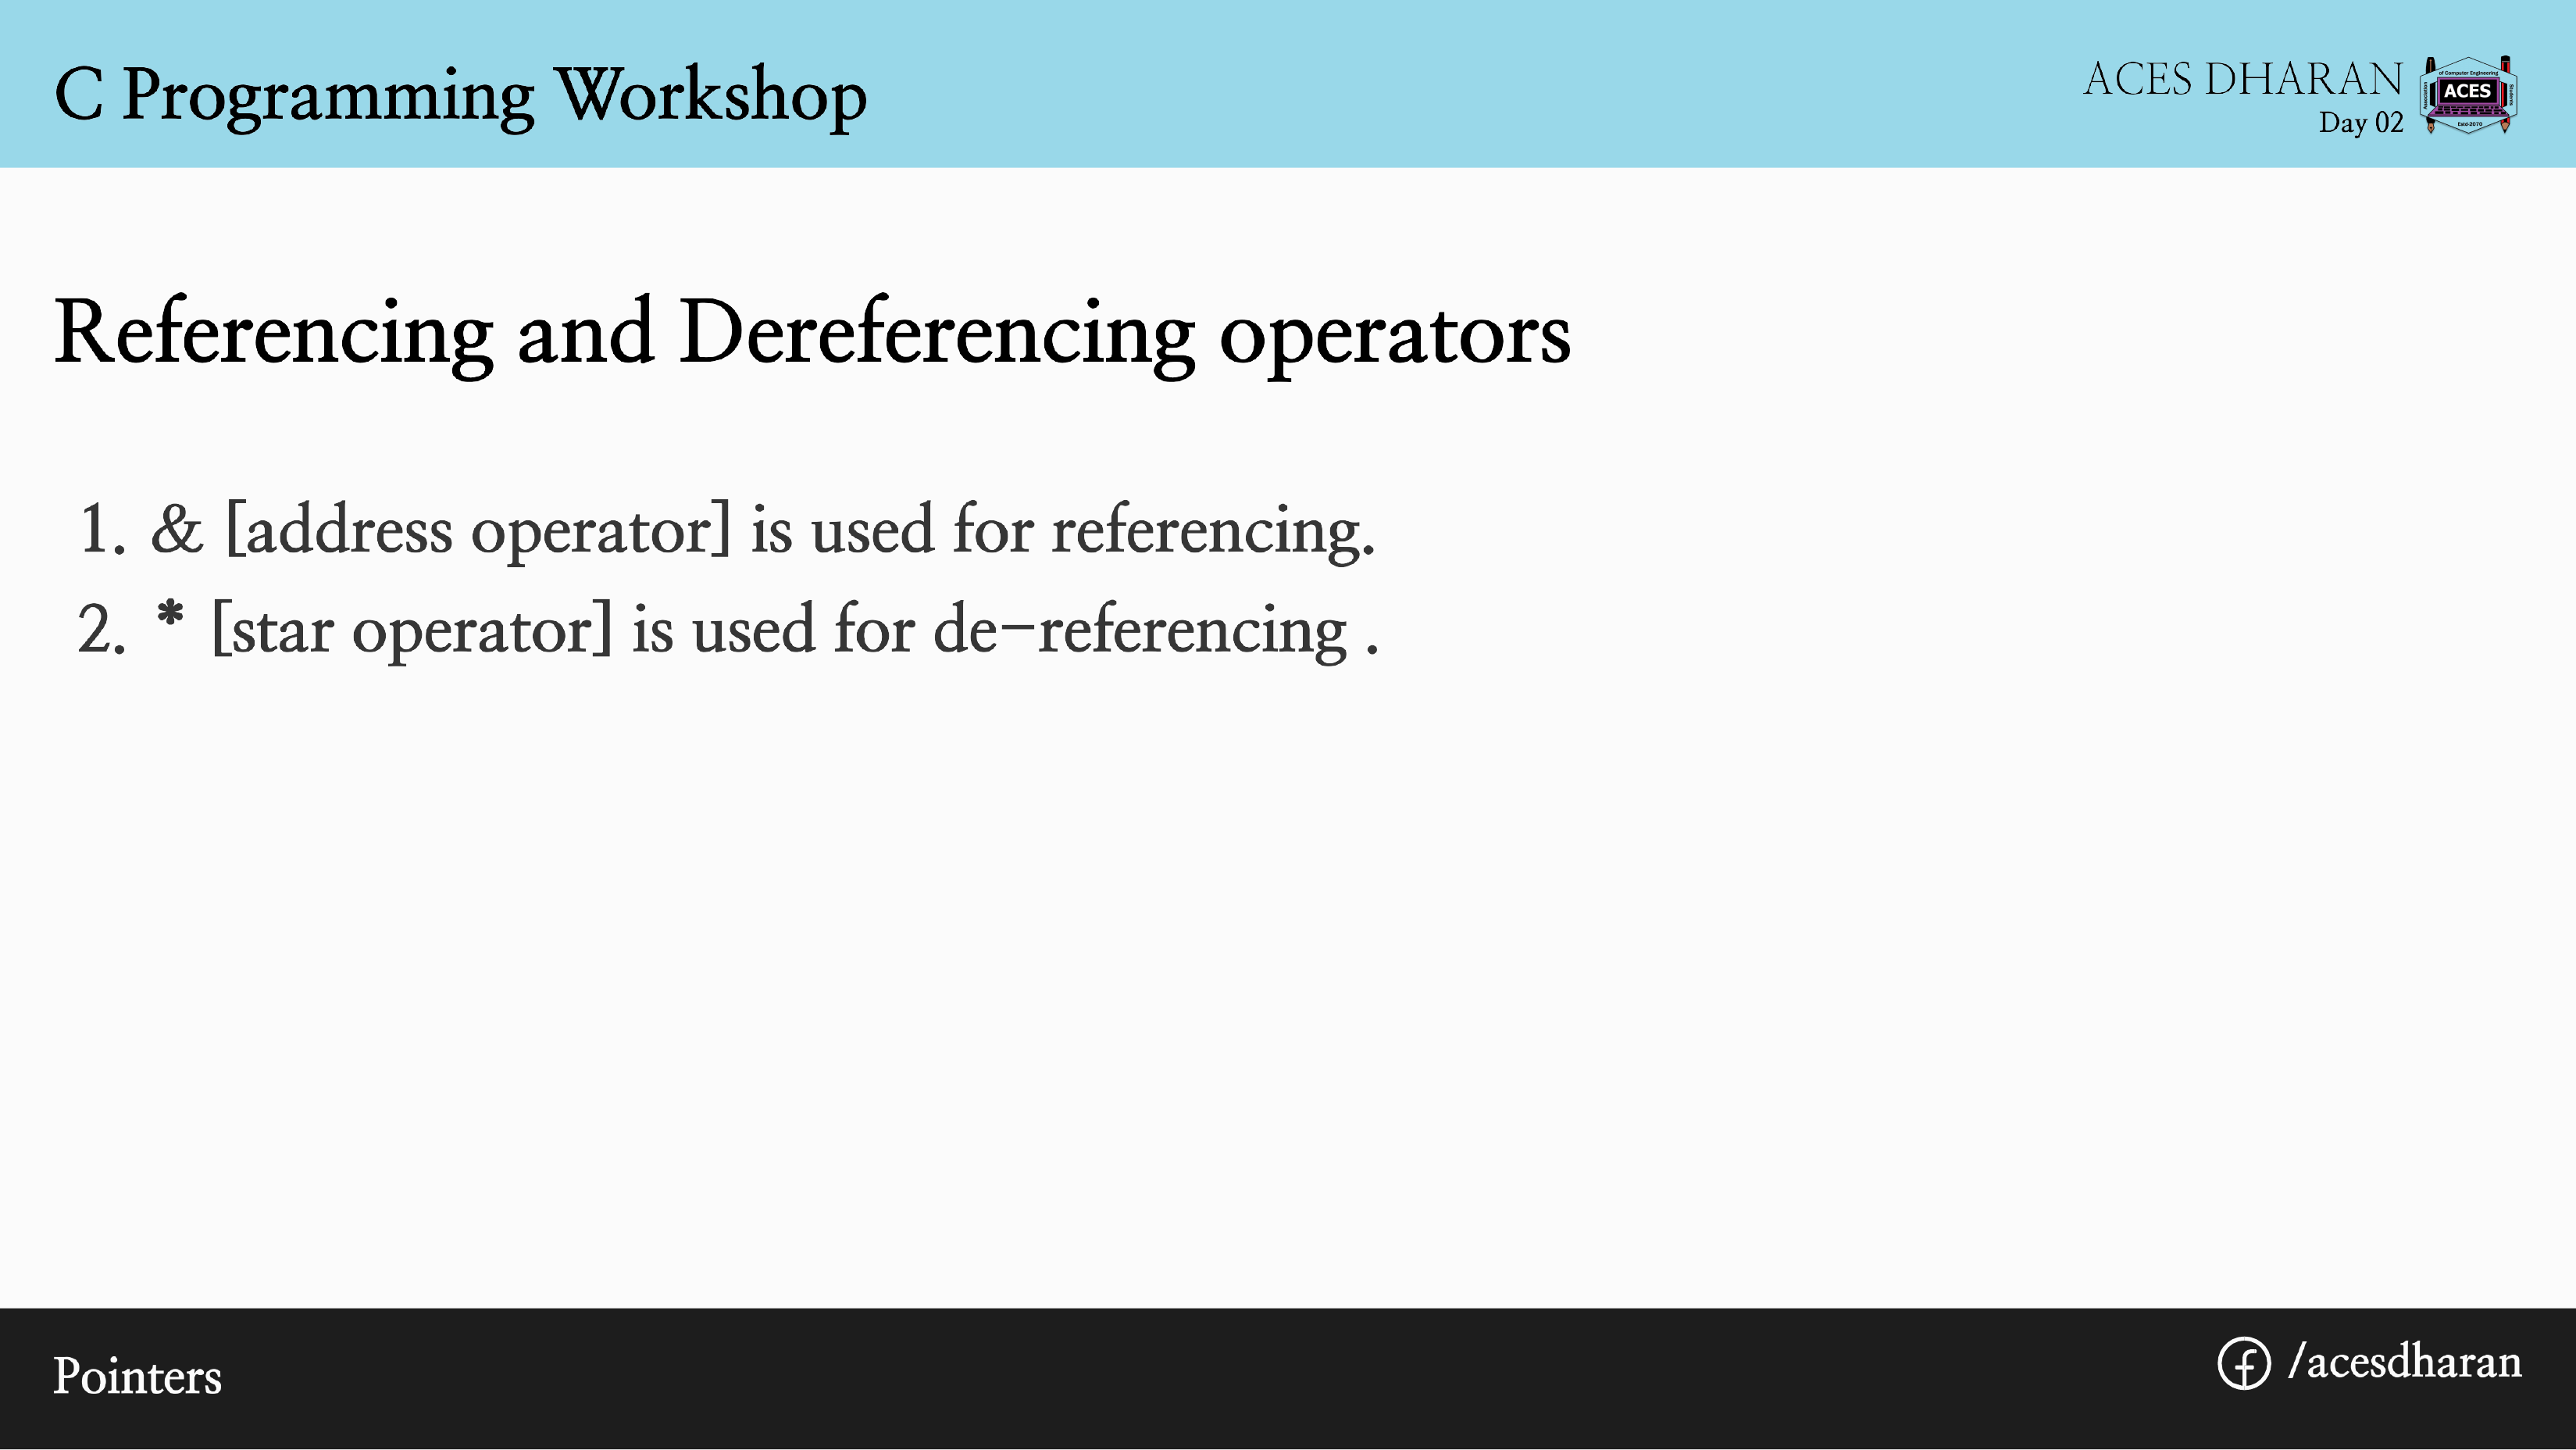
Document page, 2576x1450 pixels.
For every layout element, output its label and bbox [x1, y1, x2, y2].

text_box [0, 0, 2576, 1450]
